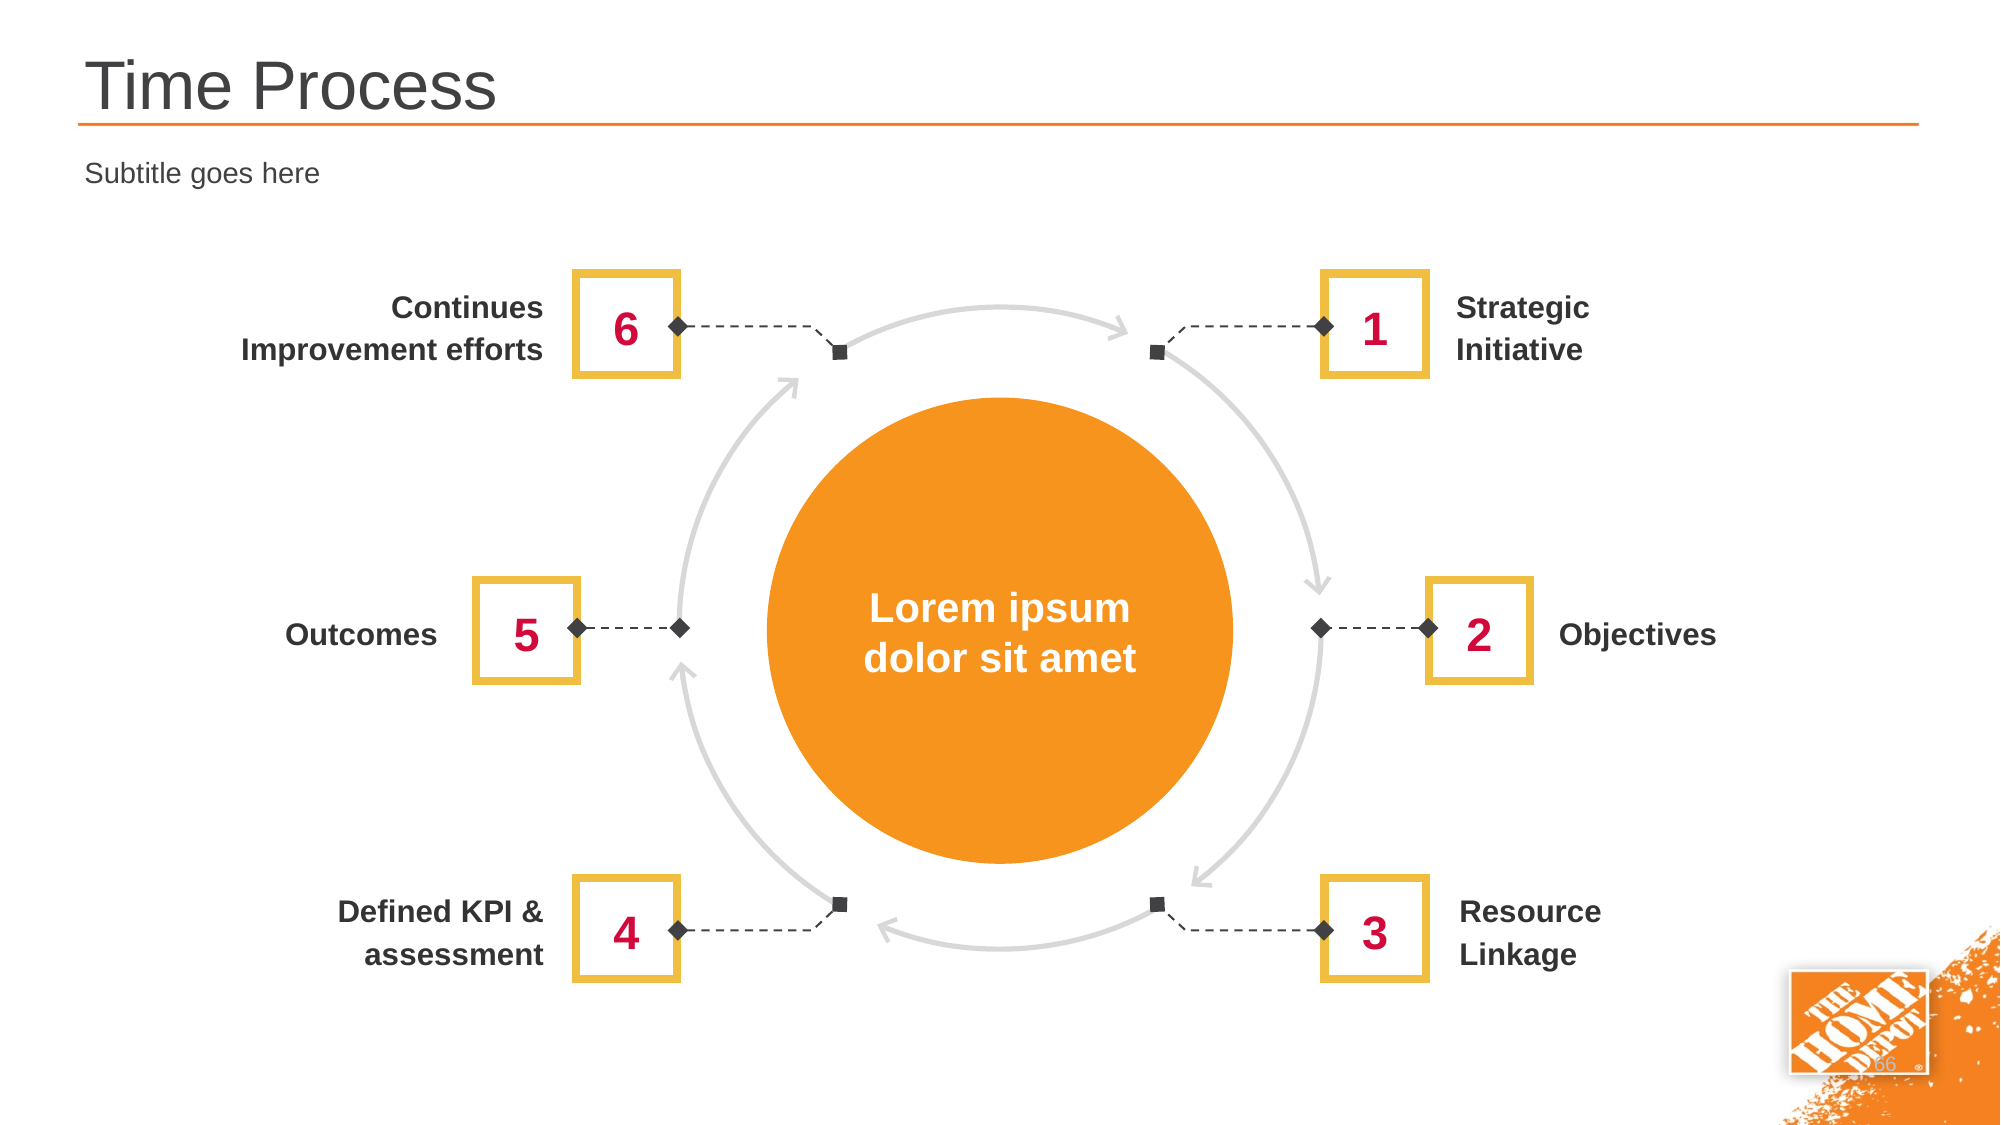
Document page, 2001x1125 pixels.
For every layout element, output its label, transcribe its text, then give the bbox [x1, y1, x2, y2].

text_box [1322, 316, 1335, 337]
text_box 4 [575, 877, 678, 980]
picture [0, 0, 2000, 1125]
title Time Process [69, 33, 1894, 132]
text_box [667, 316, 679, 337]
text_box 6 [575, 273, 678, 376]
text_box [679, 306, 1322, 950]
text_box 5 [475, 579, 578, 682]
list Subtitle goes here [69, 140, 1874, 198]
text_box [667, 920, 679, 941]
text_box 1 [1324, 273, 1427, 376]
text_box Defined KPI & assessment [322, 878, 559, 979]
text_box Resource Linkage [1444, 878, 1618, 979]
text_box Objectives [1544, 602, 1733, 660]
text_box 3 [1324, 877, 1427, 980]
text_box Continues Improvement efforts [225, 274, 559, 375]
text_box Outcomes [269, 602, 453, 660]
slide_number 66 [1835, 1033, 1912, 1094]
text_box Strategic Initiative [1441, 274, 1606, 375]
text_box 2 [1428, 579, 1531, 682]
text_box [1322, 920, 1335, 941]
